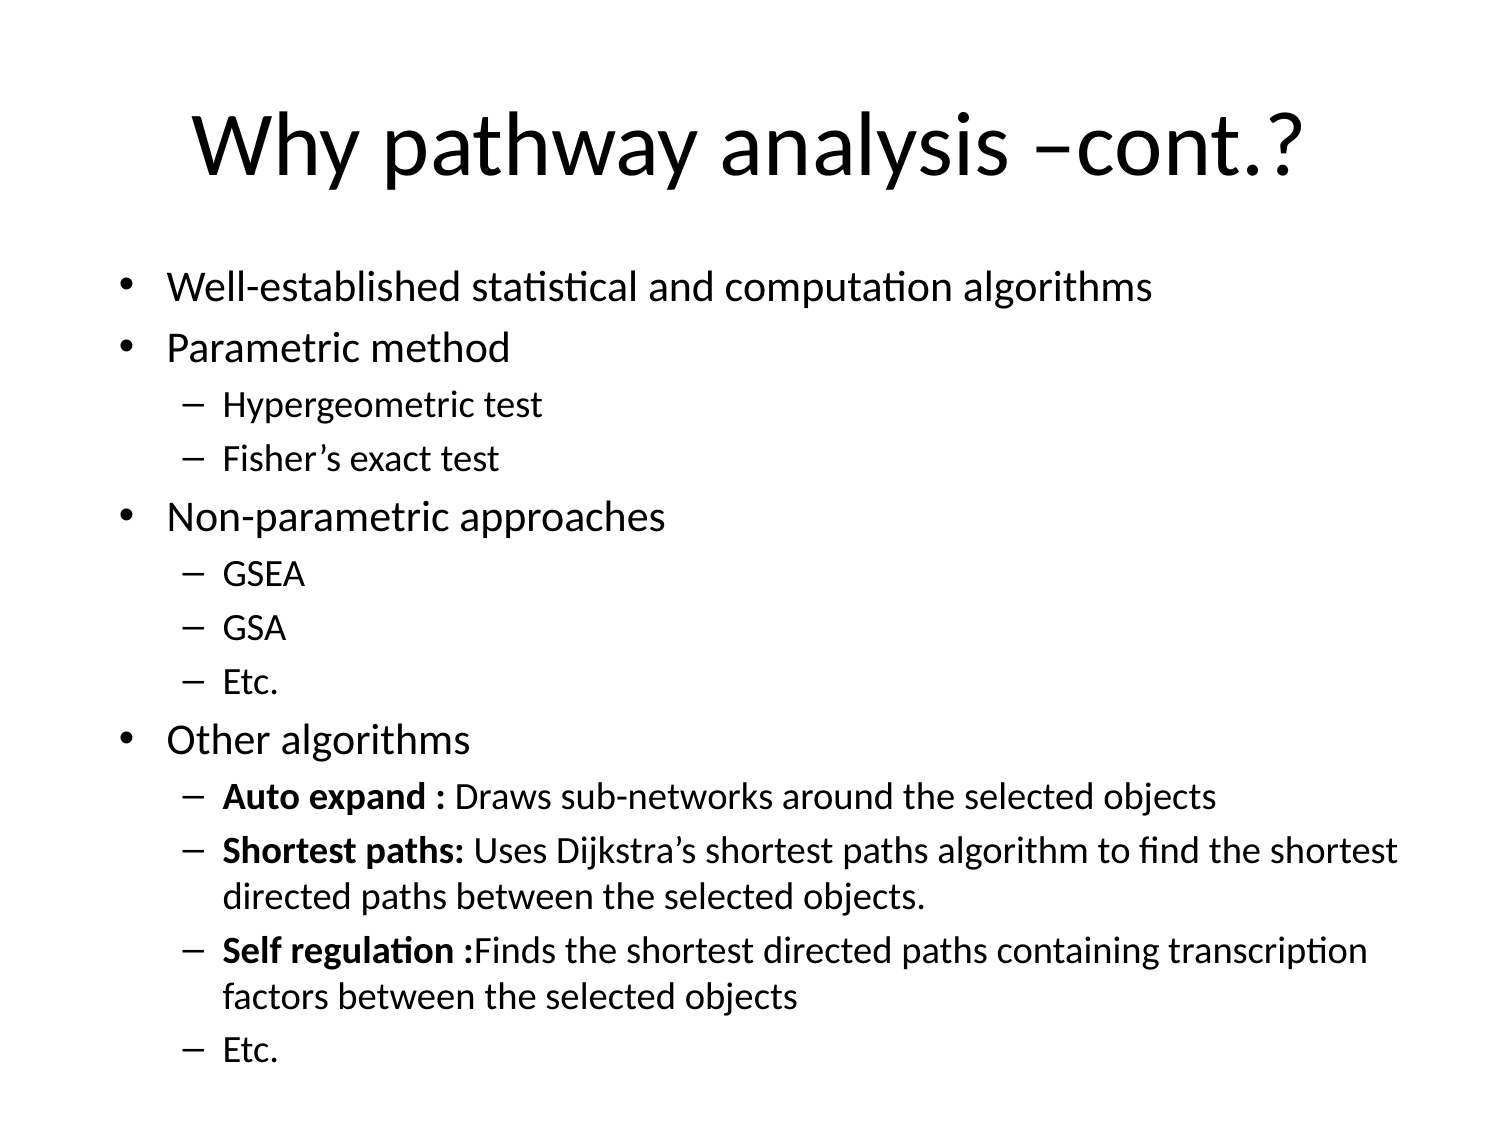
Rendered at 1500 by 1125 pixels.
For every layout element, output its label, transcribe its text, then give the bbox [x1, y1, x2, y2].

title Why pathway analysis –cont.? [75, 45, 1425, 233]
list Well-established statistical and computation algorithms Parametric method Hypergeometric test Fisher’s exact test Non-parametric approaches GSEA GSA Etc. Other algorithms Auto expand : Draws sub-networks around the selected objects Shortest paths: Uses Dijkstra’s shortest paths algorithm to find the shortest directed paths between the selected objects. Self regulation :Finds the shortest directed paths containing transcription factors between the selected objects Etc. [103, 249, 1463, 1090]
